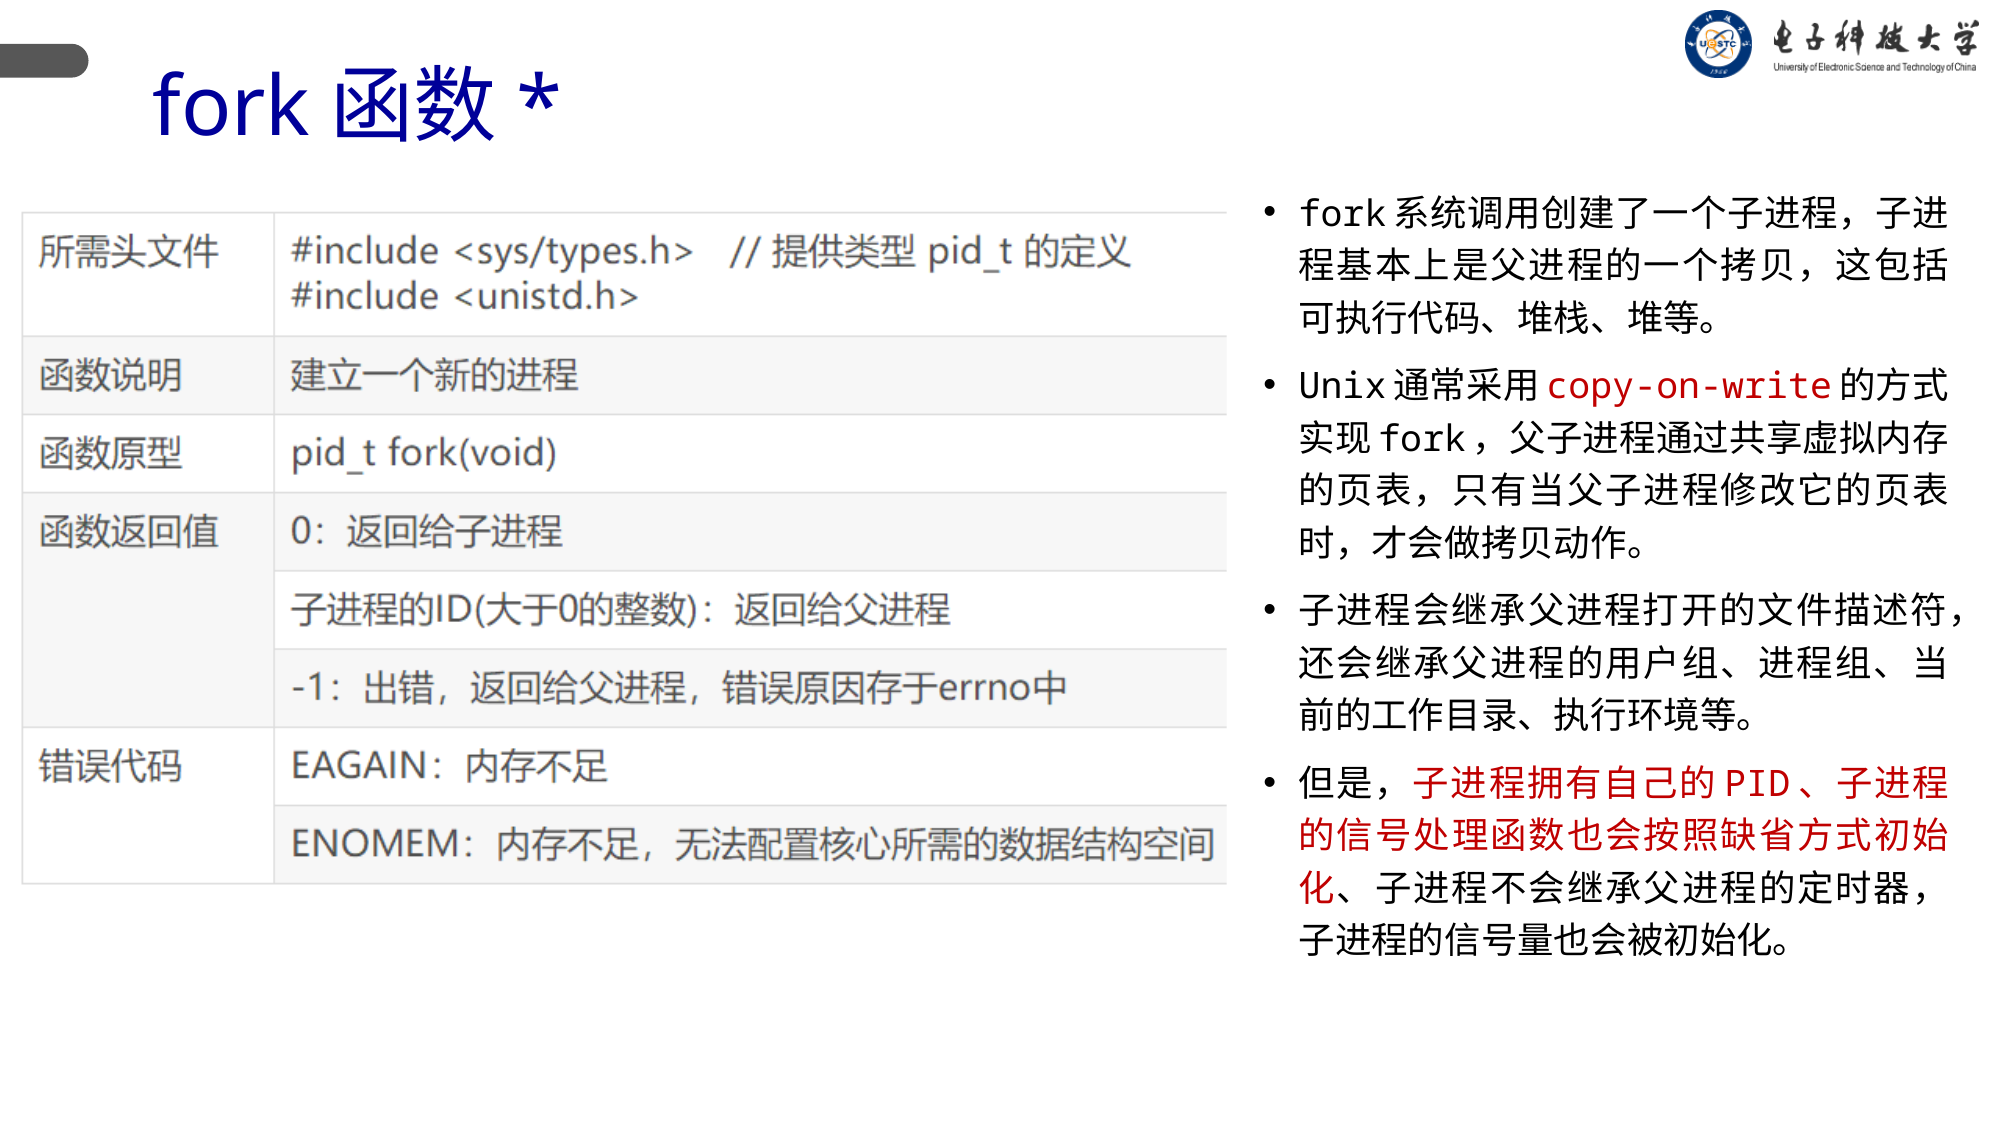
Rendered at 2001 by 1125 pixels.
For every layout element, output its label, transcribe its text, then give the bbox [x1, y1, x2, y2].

list fork系统调用创建了一个子进程，子进程基本上是父进程的一个拷贝，这包括可执行代码、堆栈、堆等。 Unix通常采用copy-on-write的方式实现fork，父子进程通过共享虚拟内存的页表，只有当父子进程修改它的页表时，才会做拷贝动作。 子进程会继承父进程打开的文件描述符，还会继承父进程的用户组、进程组、当前的工作目录、执行环境等。 但是，子进程拥有自己的PID、子进程的信号处理函数也会按照缺省方式初始化、子进程不会继承父进程的定时器，子进程的信号量也会被初始化。 [1248, 173, 1965, 982]
picture [1685, 10, 1979, 78]
picture [14, 209, 1227, 891]
title fork函数* [137, 43, 1686, 174]
